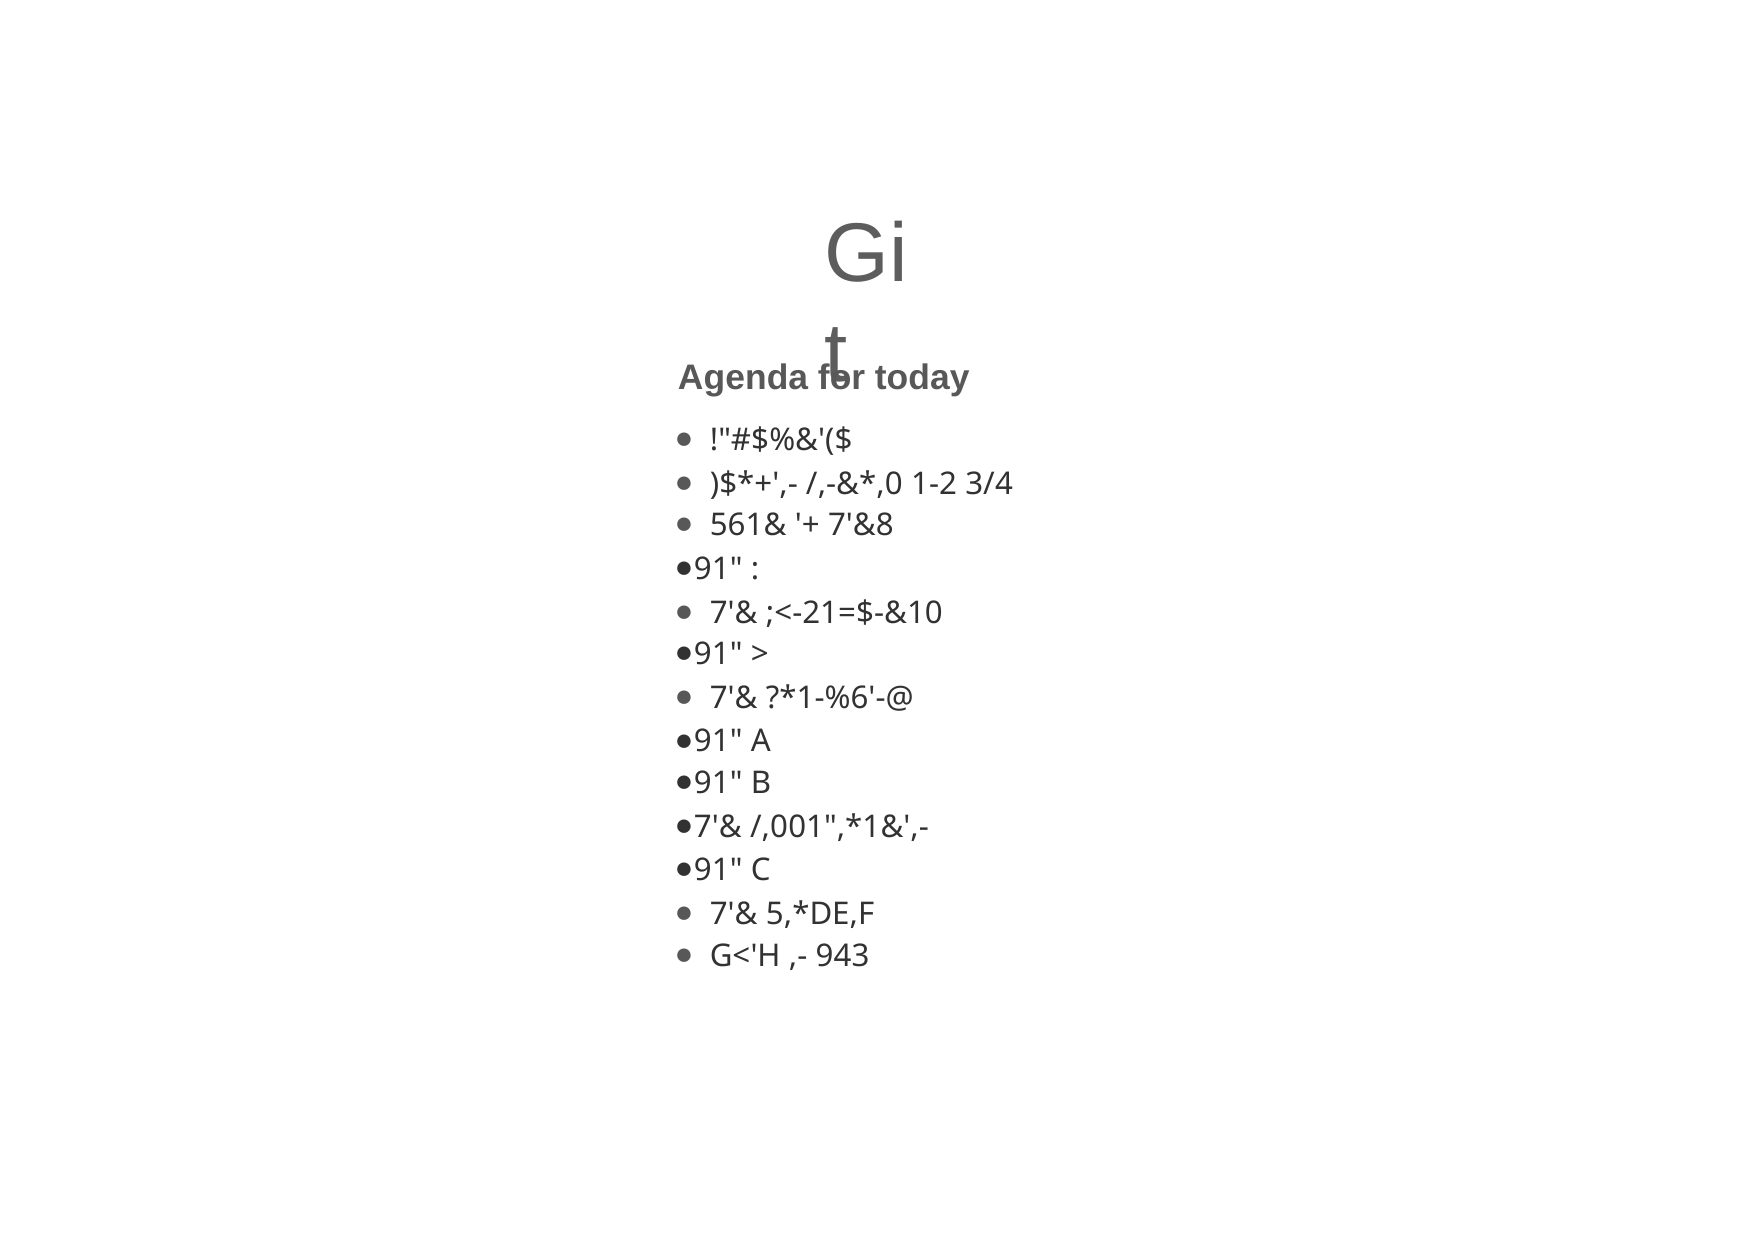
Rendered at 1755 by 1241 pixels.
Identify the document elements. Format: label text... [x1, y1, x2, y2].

title Git [822, 196, 931, 352]
text_box Agenda for today !"#$%&'($ )$*+',- /,-&*,0 1-2 3/4 561& '+ 7'&8 91" : 7'& ;<-21=$-&10 91" > 7'& ?*1-%6'-@ 91" A 91" B 7'& /,001",*1&',- 91" C 7'& 5,*DE,F G<'H ,- 943 [672, 352, 1078, 973]
